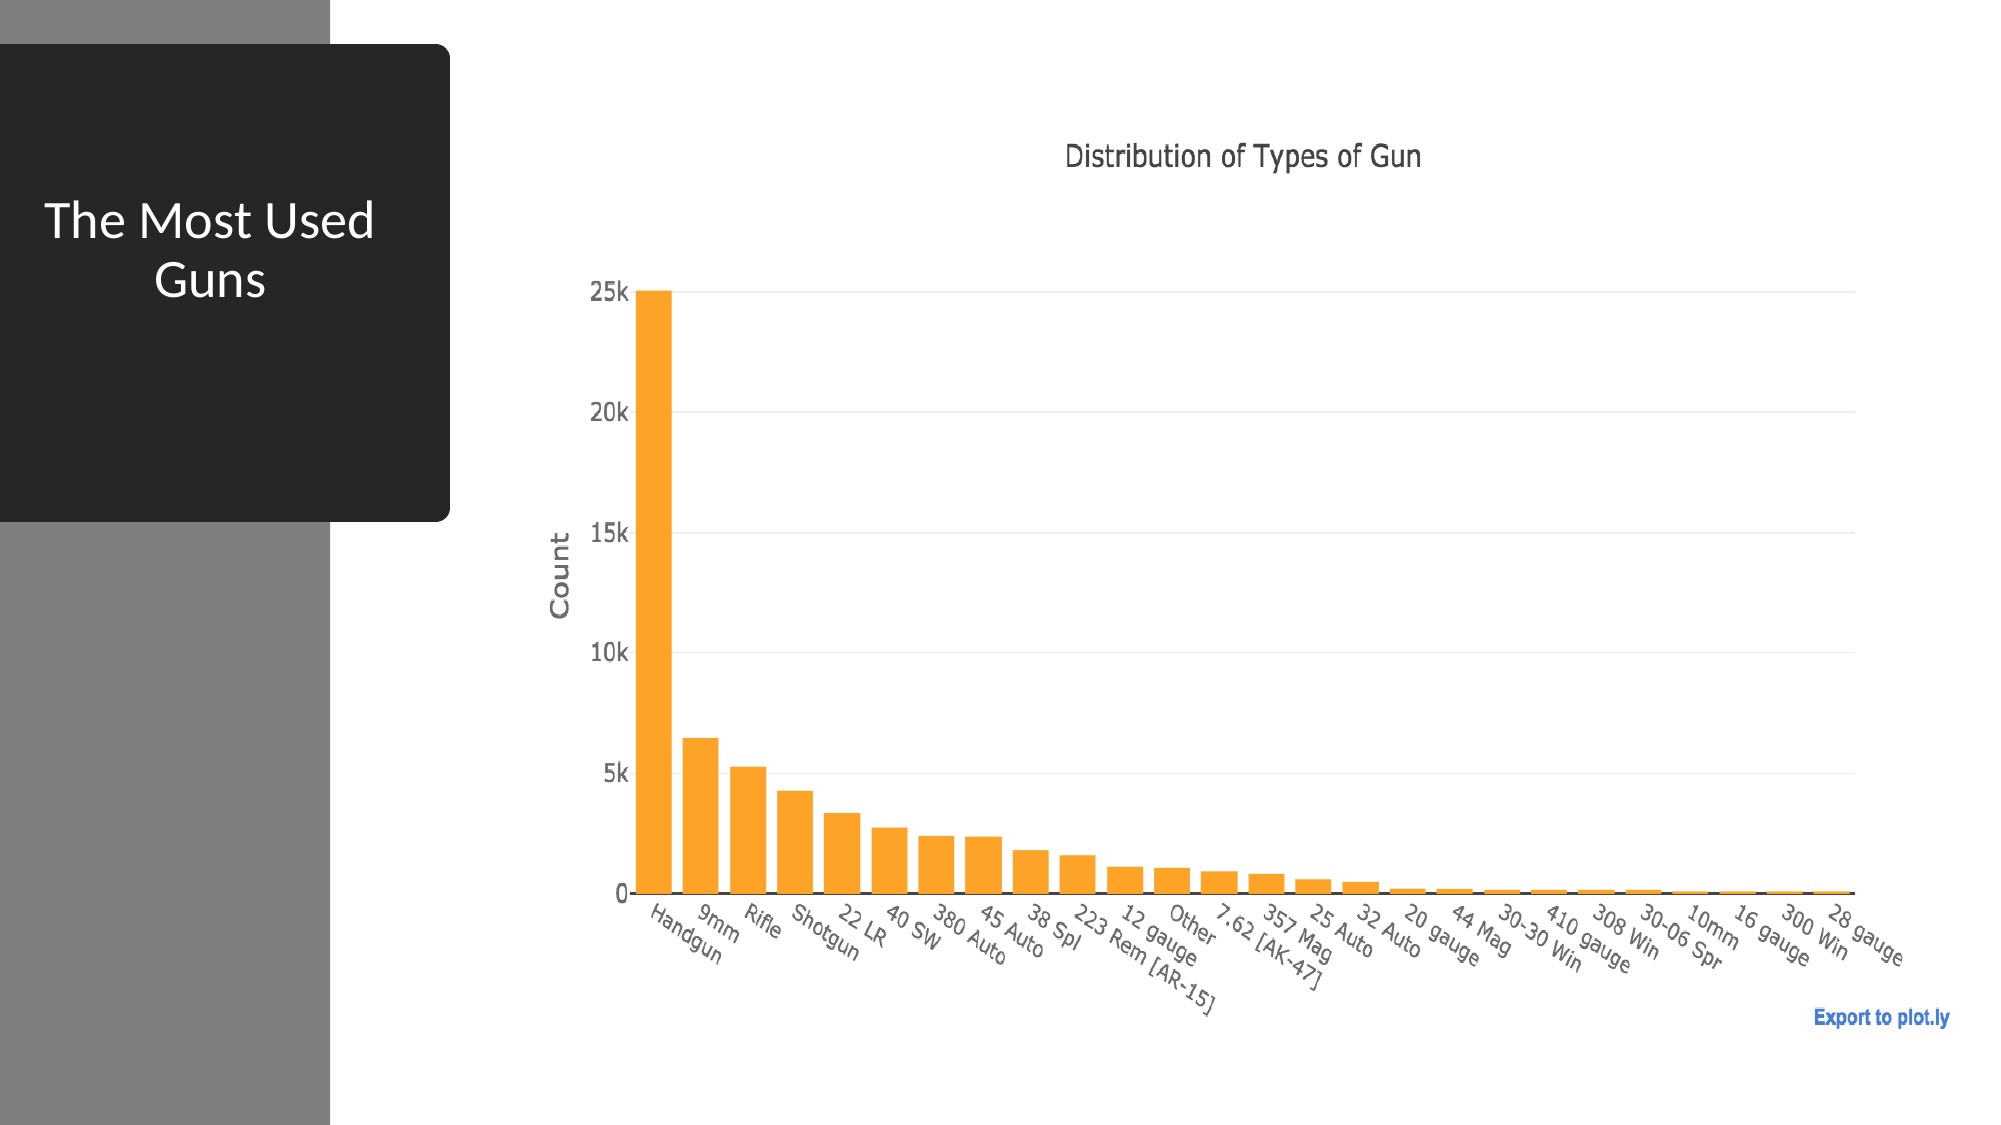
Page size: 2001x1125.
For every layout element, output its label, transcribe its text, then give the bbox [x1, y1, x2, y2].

title The Most Used Guns [0, 58, 436, 509]
text_box [0, 509, 331, 1125]
text_box [0, 0, 331, 58]
picture [470, 92, 1954, 1033]
